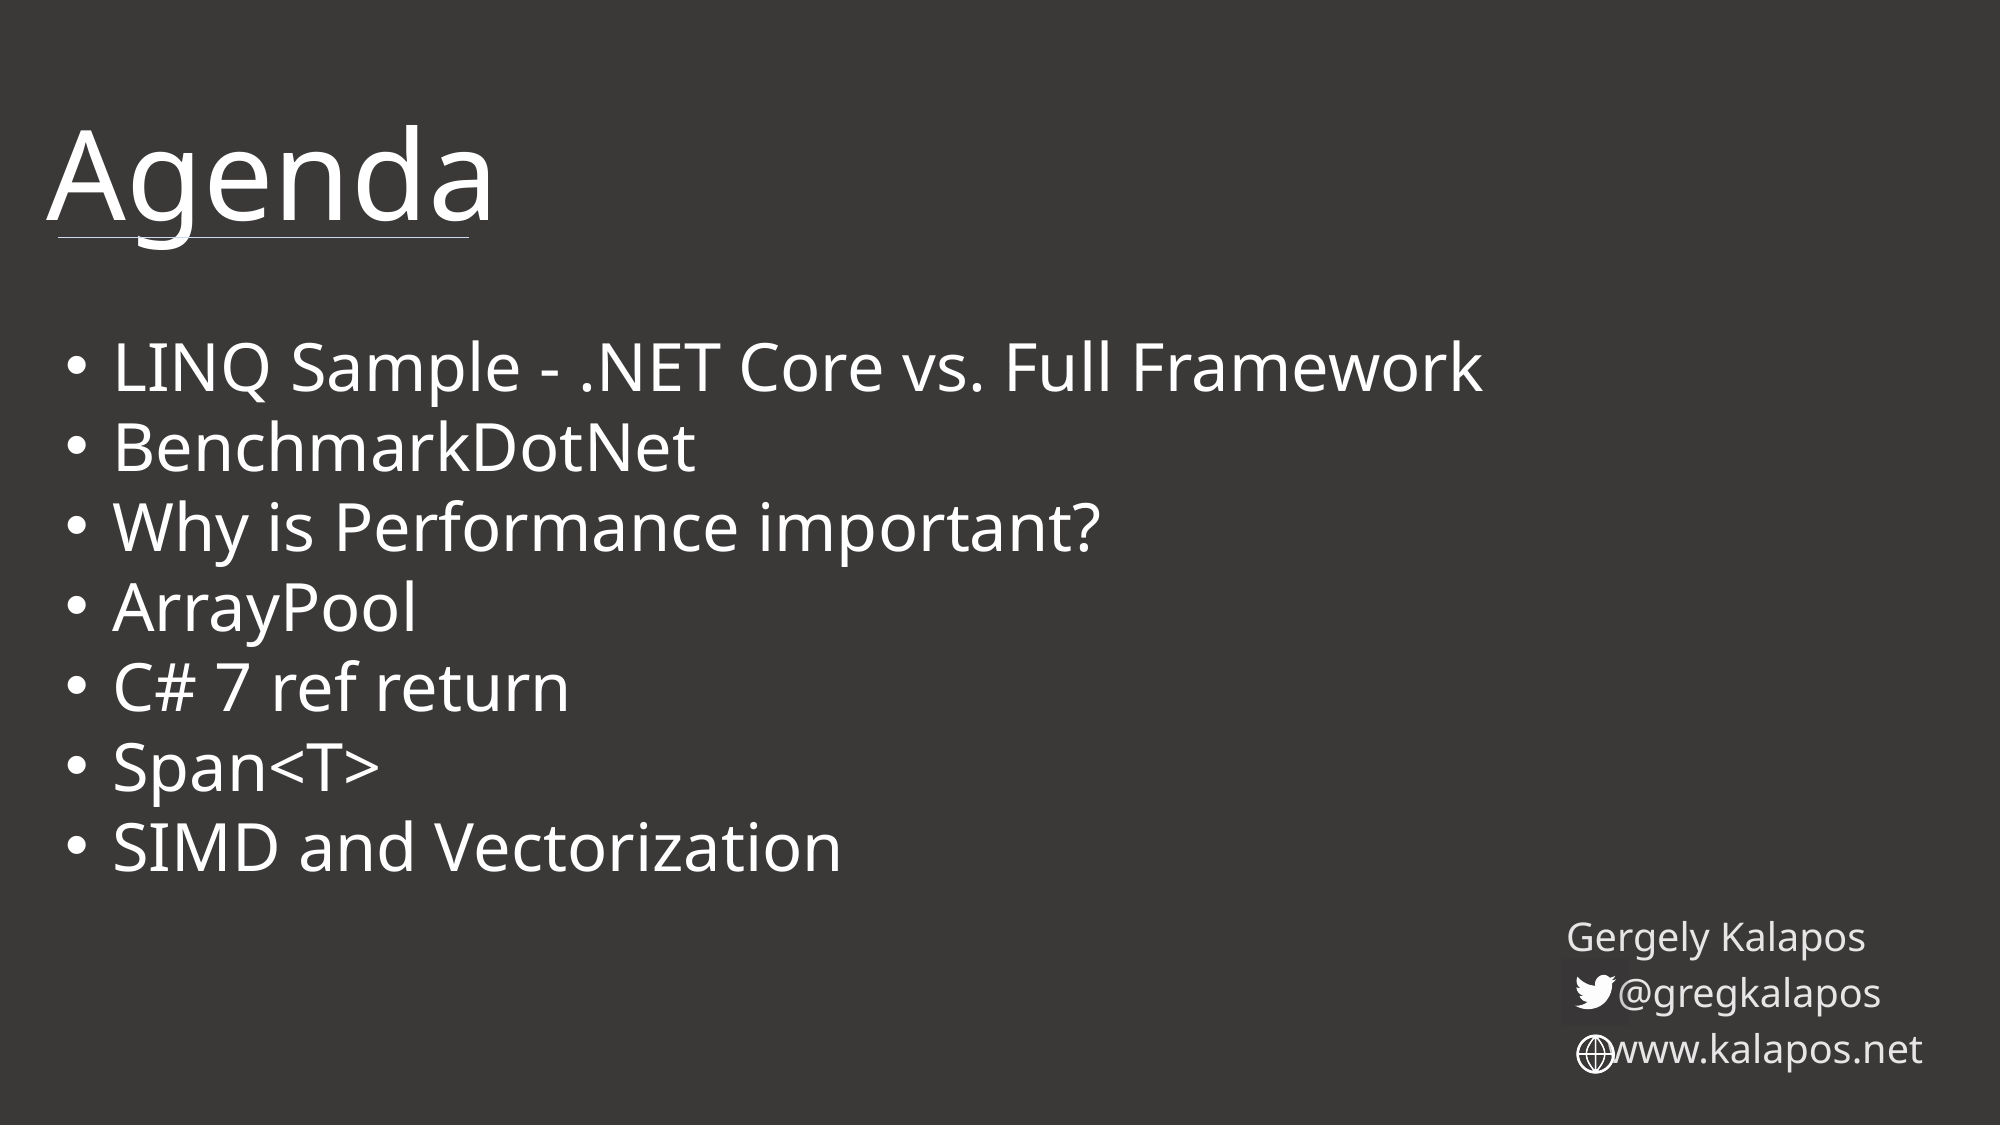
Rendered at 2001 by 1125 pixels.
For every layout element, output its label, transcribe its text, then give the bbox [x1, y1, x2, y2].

text_box LINQ Sample - .NET Core vs. Full Framework BenchmarkDotNet Why is Performance important? ArrayPool C# 7 ref return Span<T> SIMD and Vectorization [57, 317, 1678, 972]
picture [1562, 972, 1629, 1026]
title Agenda [38, 17, 1836, 406]
picture [1571, 1029, 1620, 1079]
